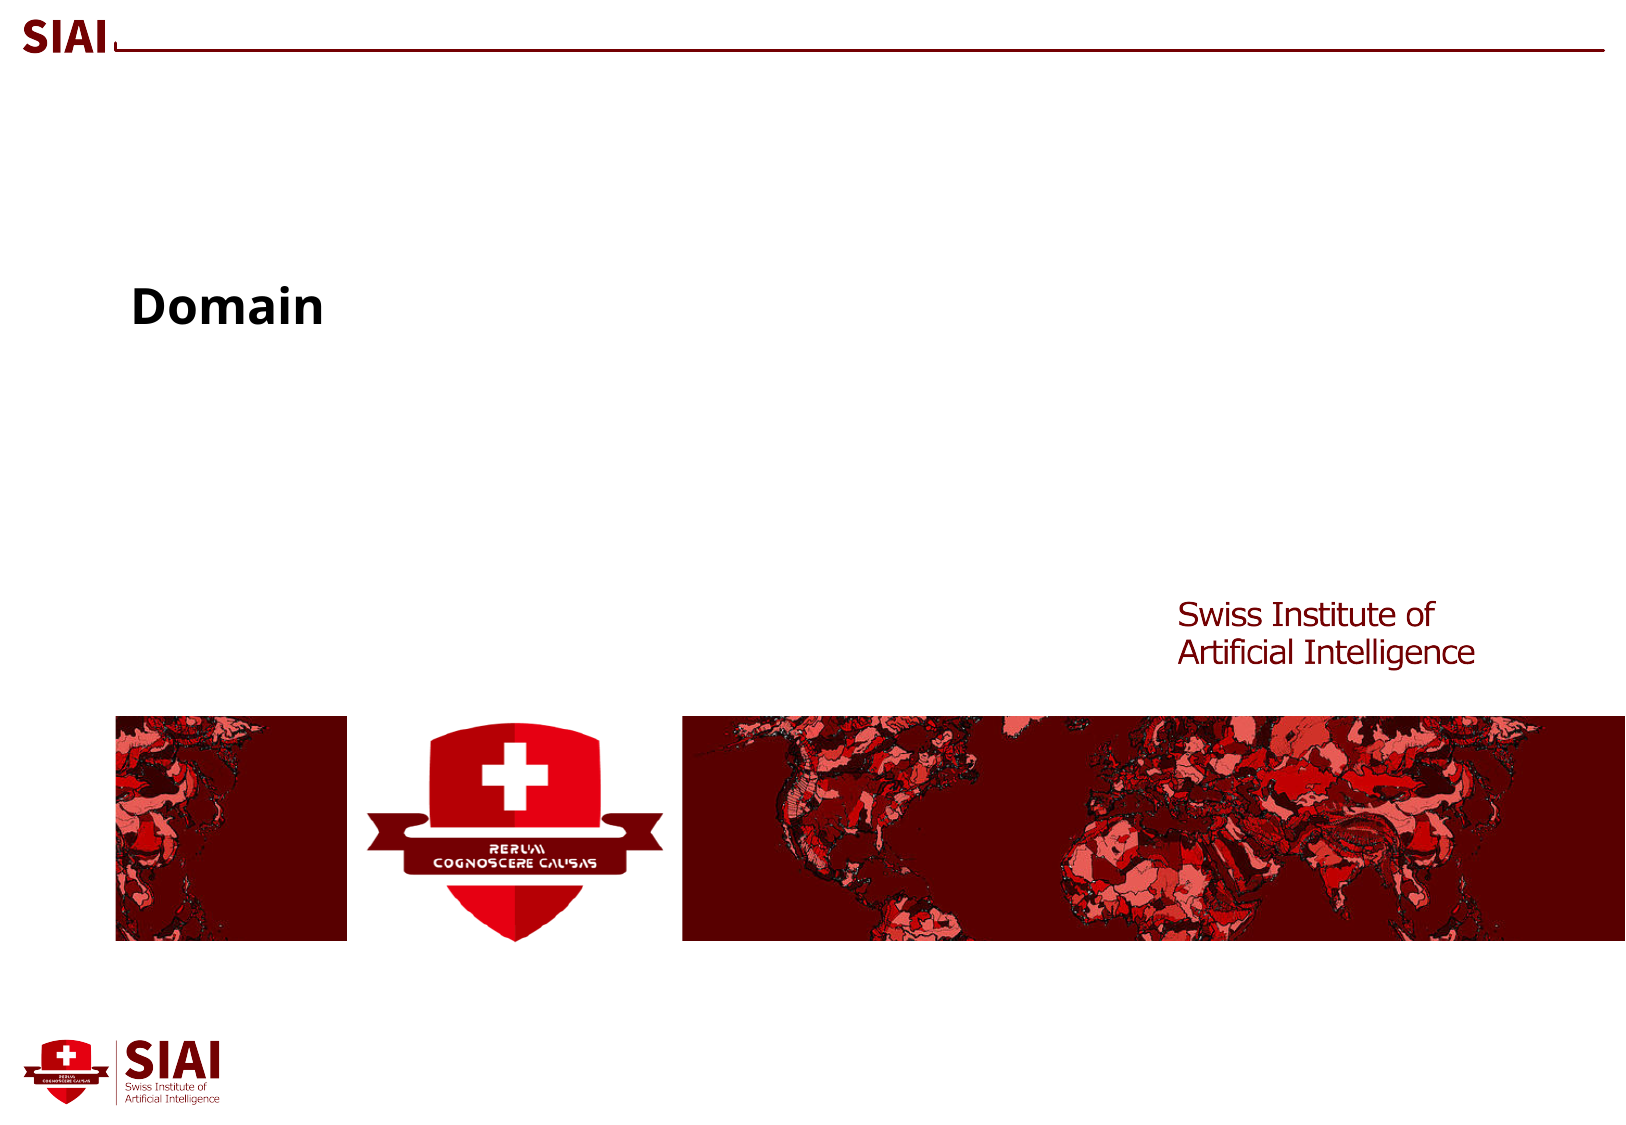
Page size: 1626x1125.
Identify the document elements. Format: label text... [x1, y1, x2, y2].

picture [21, 19, 108, 55]
picture [682, 716, 1625, 941]
picture [19, 1034, 226, 1111]
picture [365, 704, 664, 964]
picture [1165, 592, 1495, 681]
list Domain [115, 273, 1604, 355]
picture [115, 716, 347, 941]
